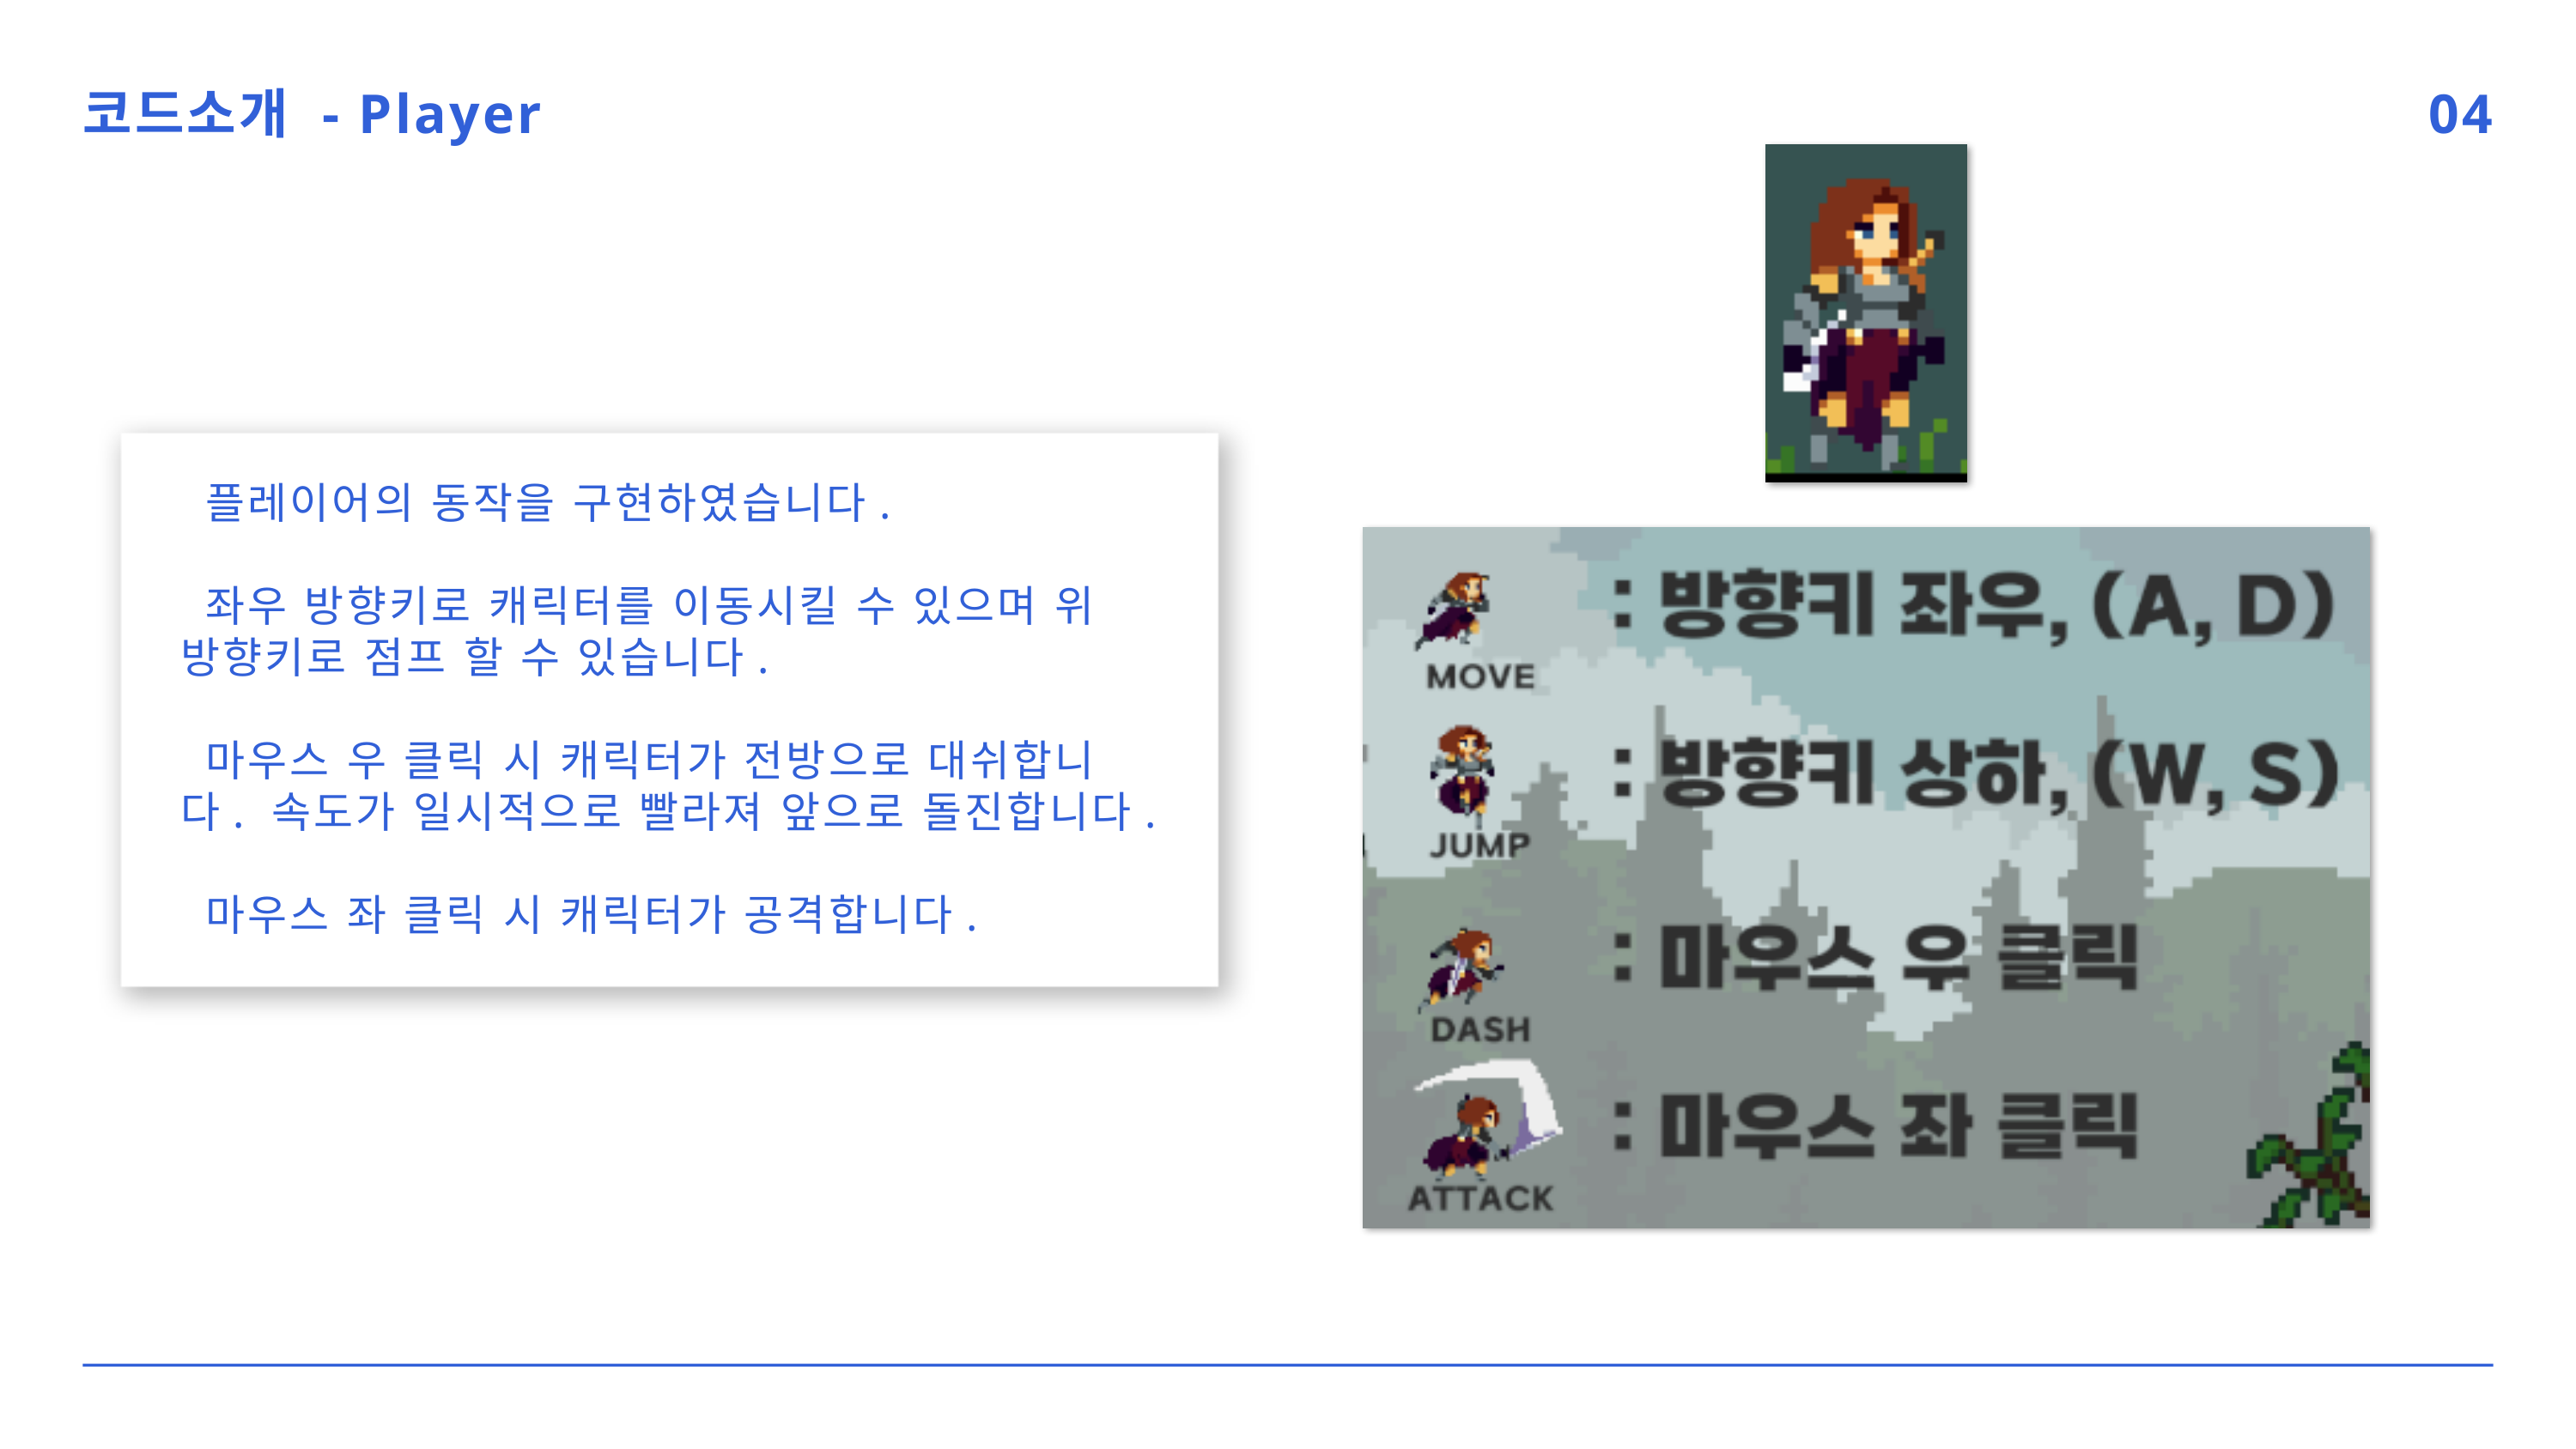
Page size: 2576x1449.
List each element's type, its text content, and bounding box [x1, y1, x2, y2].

text_box 04 [2093, 85, 2494, 145]
text_box 코드소개 - Player [82, 85, 1245, 145]
text_box [96, 413, 1259, 1025]
picture [1363, 527, 2370, 1228]
text_box 플레이어의 동작을 구현하였습니다. 좌우 방향키로 캐릭터를 이동시킬 수 있으며 위 방향키로 점프 할 수 있습니다. 마우스 우 클릭 시 캐릭터가 전방으로 대쉬합니다. 속도가 일시적으로 빨라져 앞으로 돌진합니다. 마우스 좌 클릭 시 캐릭터가 공격합니다. [167, 470, 1166, 947]
picture [1765, 144, 1968, 482]
